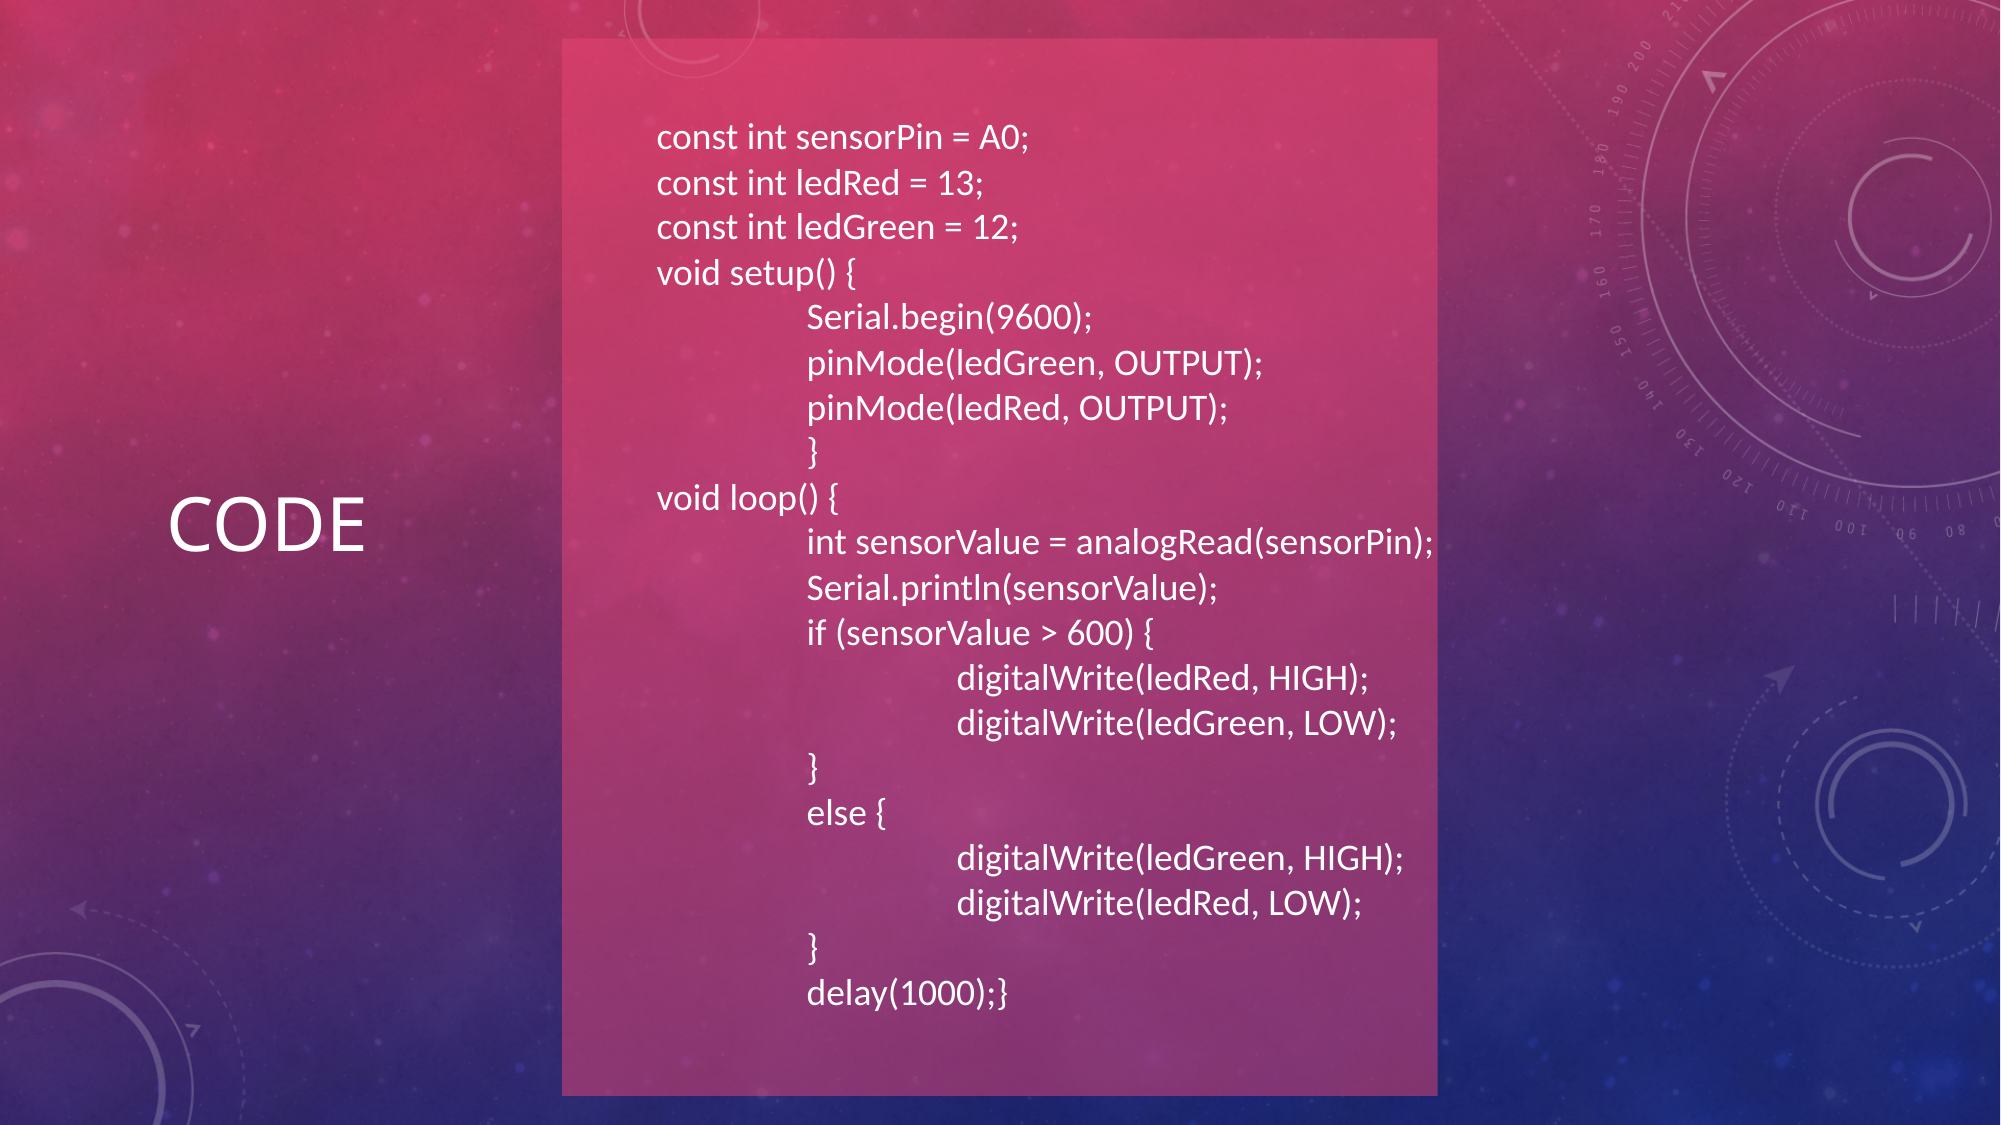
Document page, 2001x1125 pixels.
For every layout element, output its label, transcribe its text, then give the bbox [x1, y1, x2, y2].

title code [151, 462, 391, 582]
text_box const int sensorPin = A0; const int ledRed = 13; const int ledGreen = 12; void setup() { Serial.begin(9600); pinMode(ledGreen, OUTPUT); pinMode(ledRed, OUTPUT); } void loop() { int sensorValue = analogRead(sensorPin); Serial.println(sensorValue); if (sensorValue > 600) { digitalWrite(ledRed, HIGH); digitalWrite(ledGreen, LOW); } else { digitalWrite(ledGreen, HIGH); digitalWrite(ledRed, LOW); } delay(1000);} [641, 105, 1518, 1020]
text_box [562, 38, 1438, 1096]
picture [0, 0, 2001, 1125]
